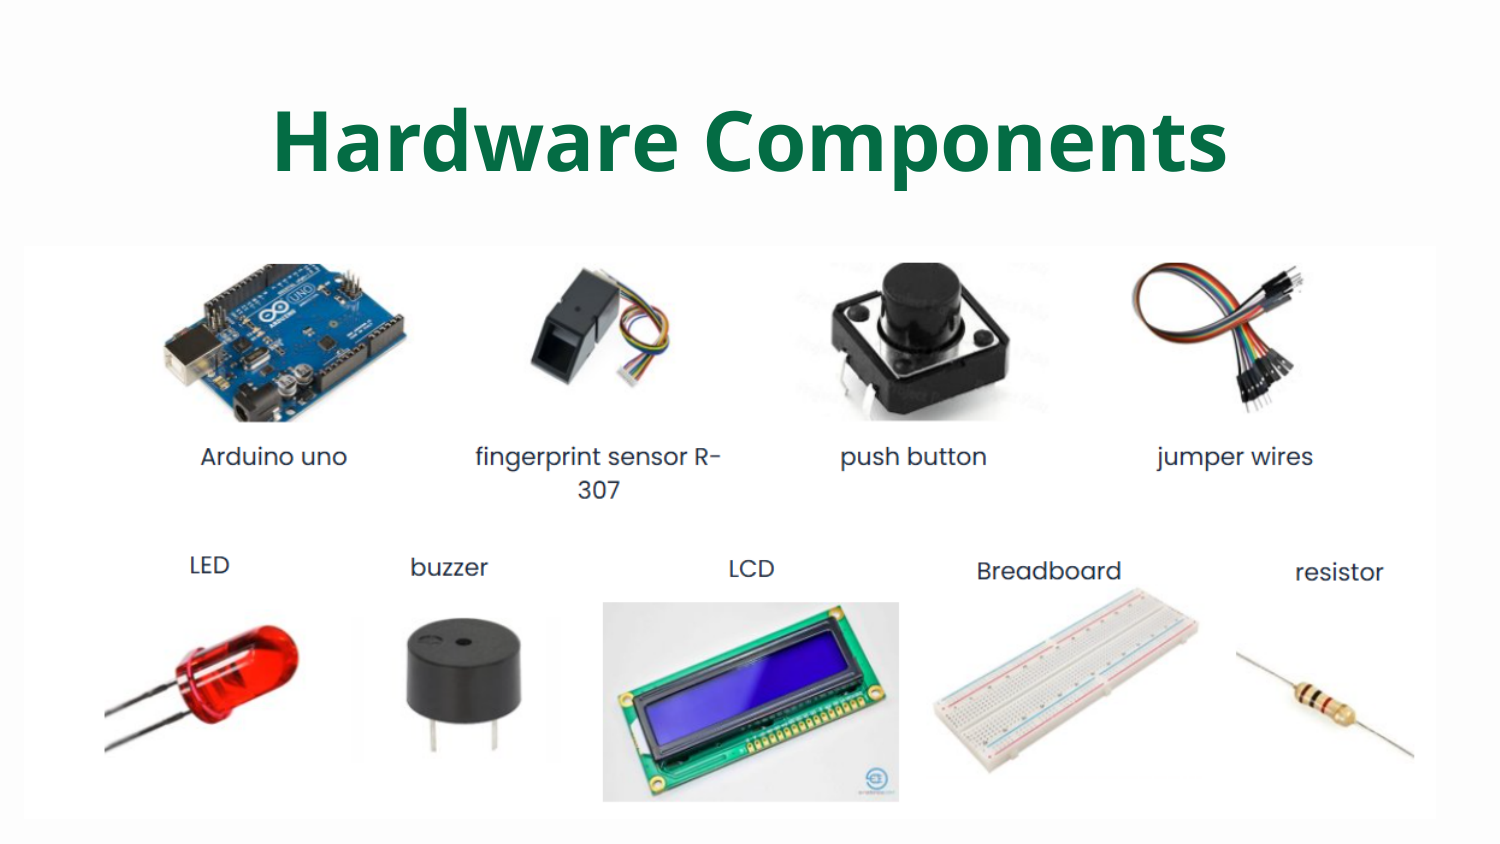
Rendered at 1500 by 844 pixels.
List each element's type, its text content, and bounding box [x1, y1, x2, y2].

picture [24, 246, 1436, 819]
title Hardware Components [51, 72, 1449, 222]
